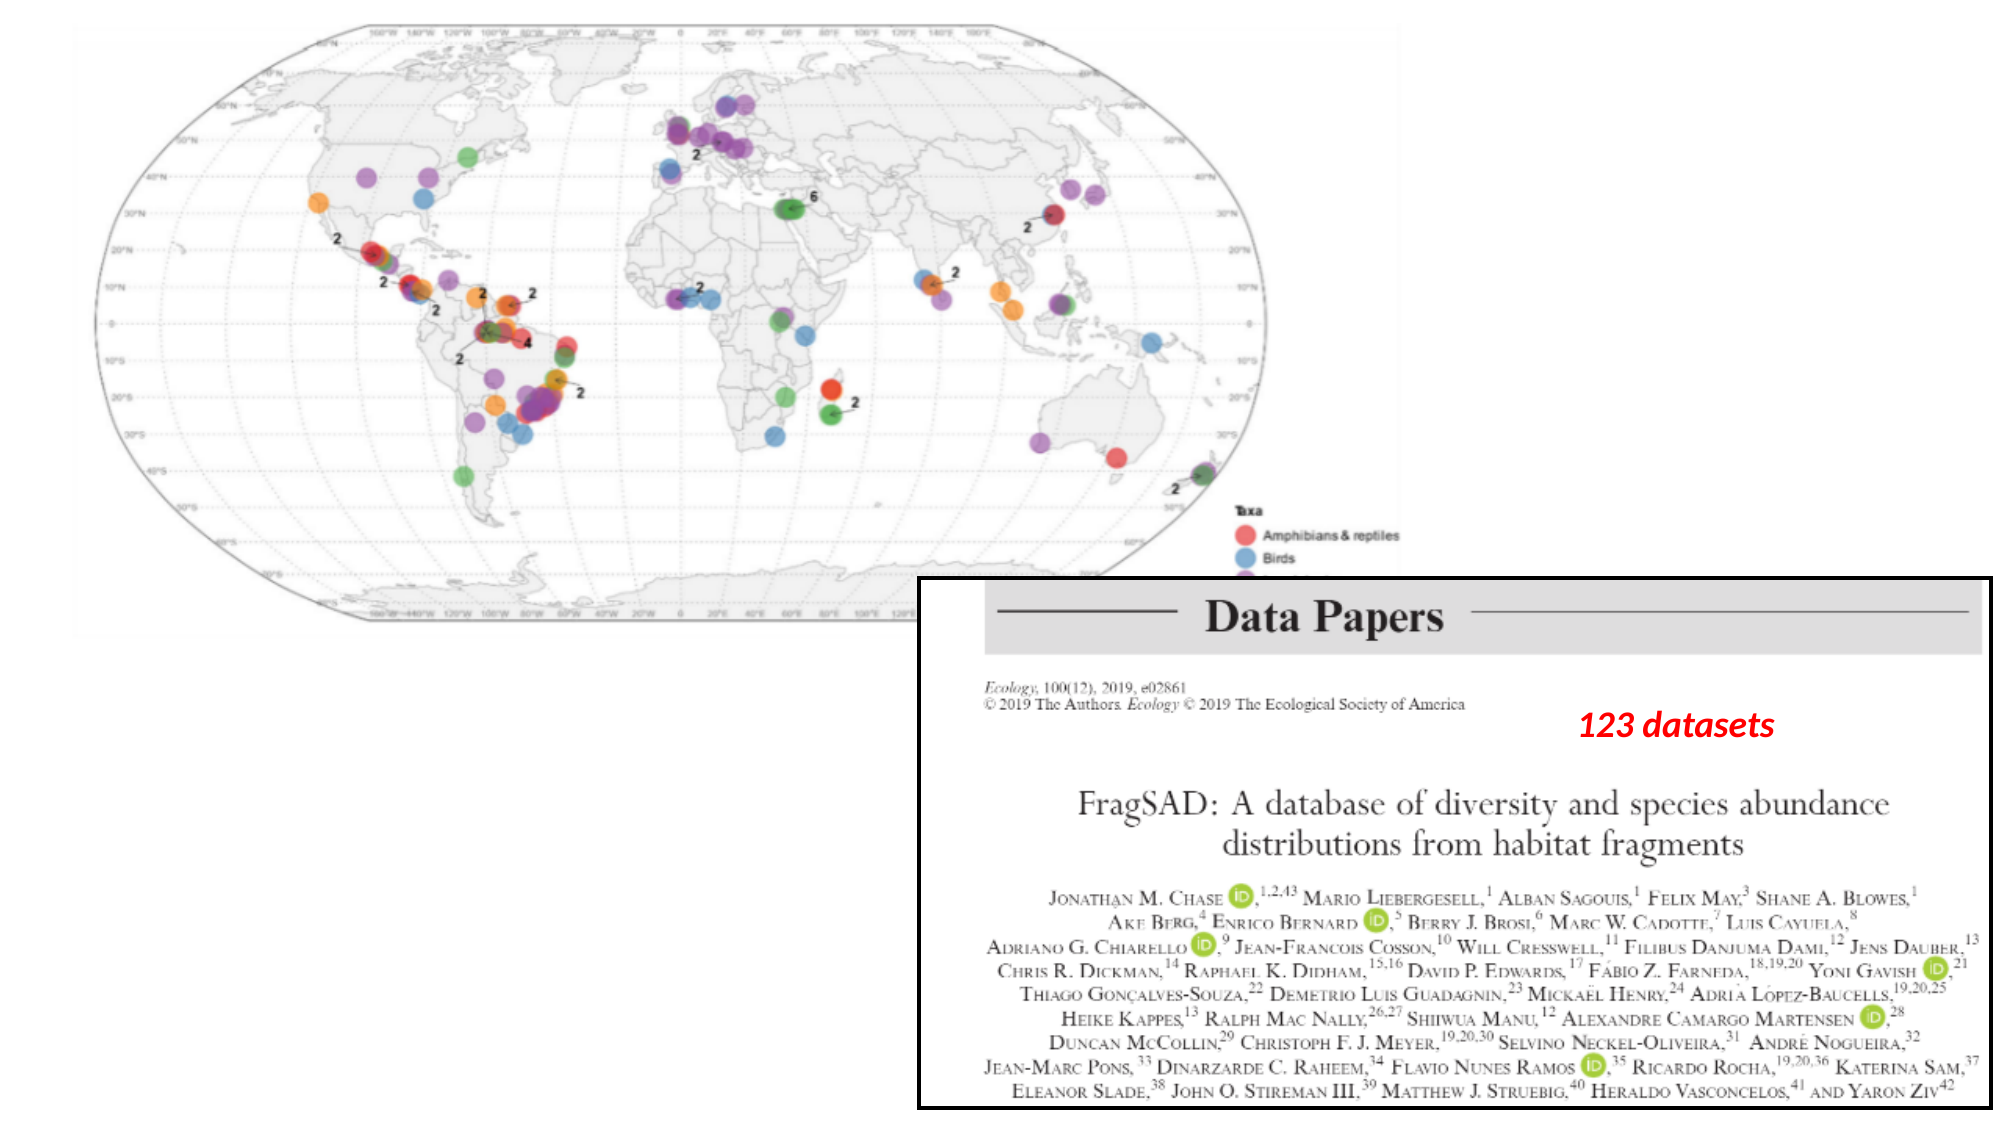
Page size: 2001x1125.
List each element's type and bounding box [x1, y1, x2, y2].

picture [59, 23, 1469, 646]
text_box [921, 580, 1990, 1106]
